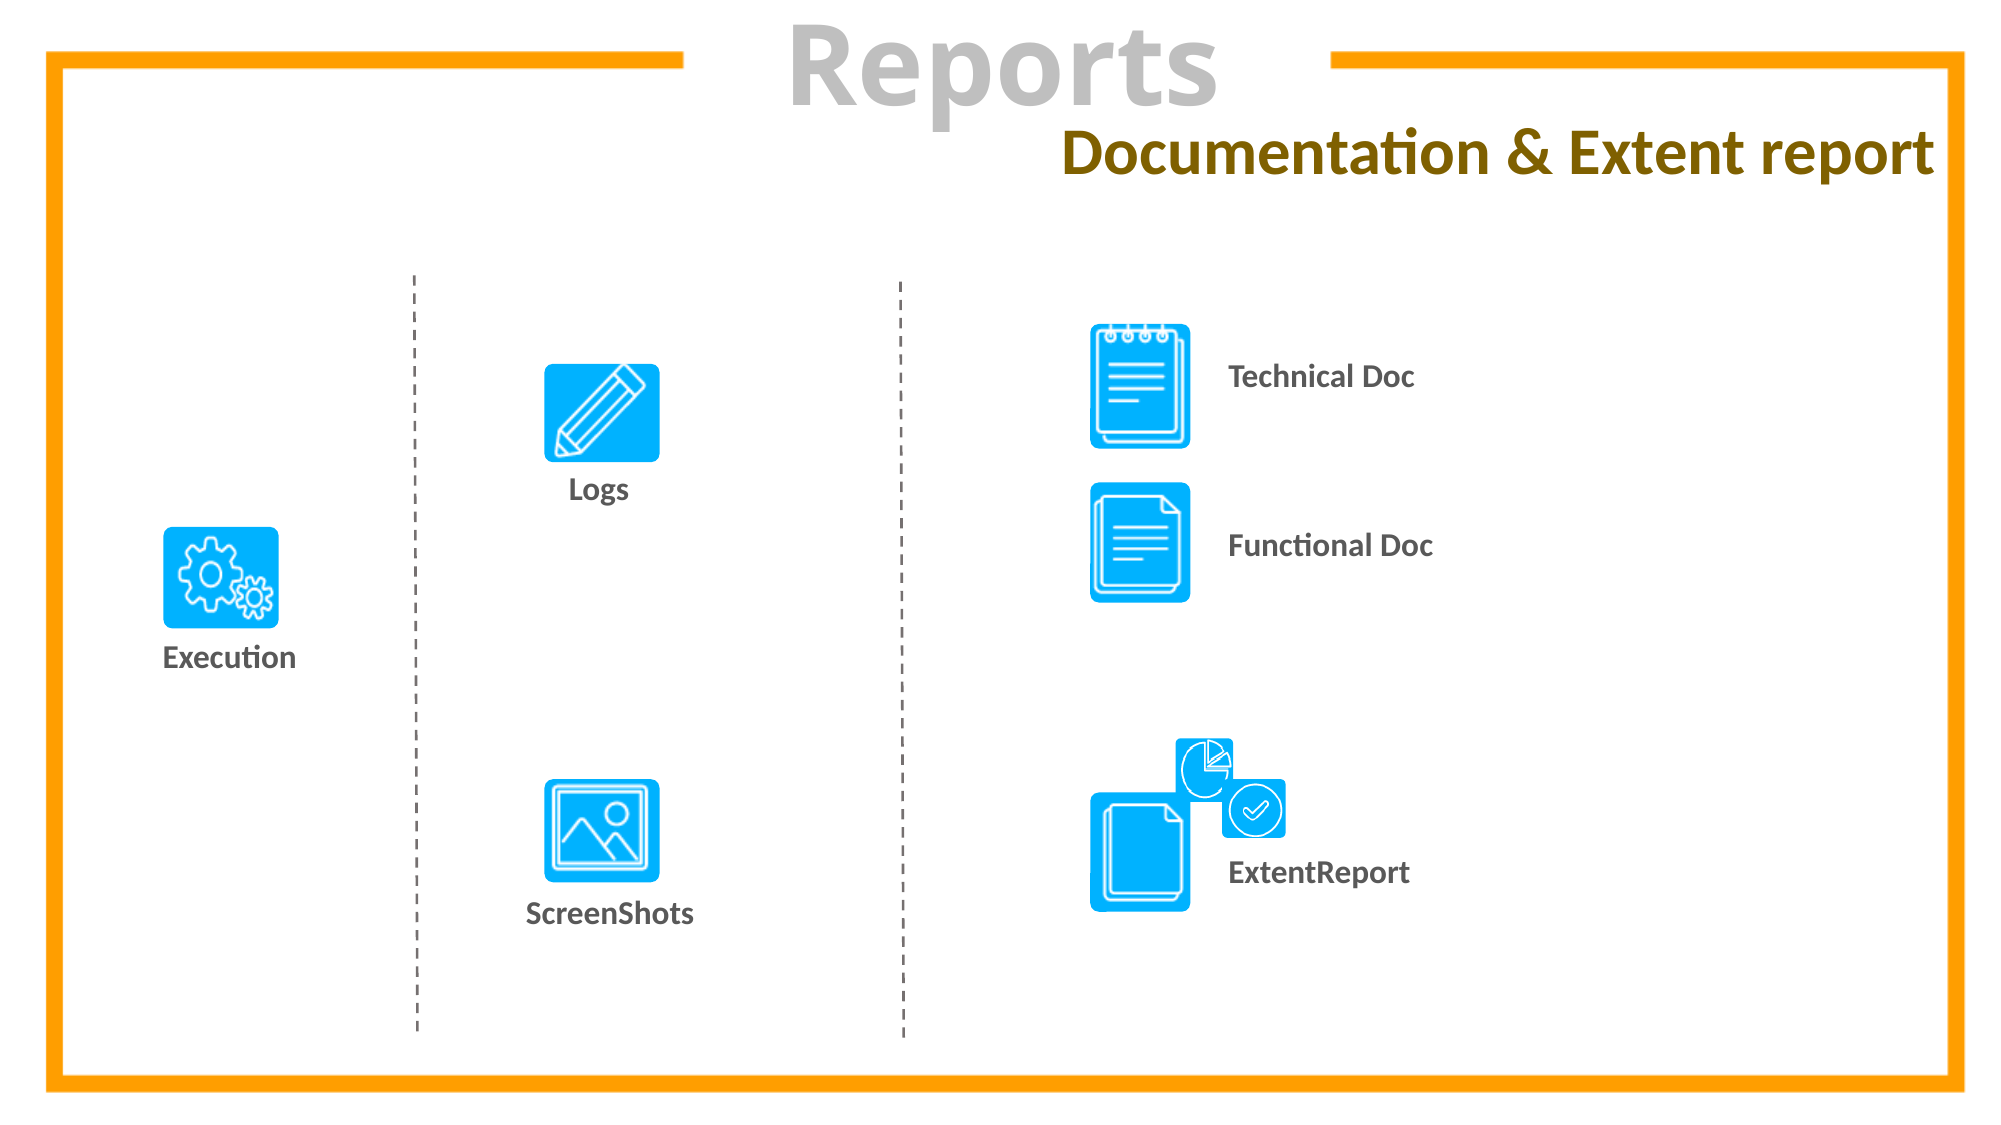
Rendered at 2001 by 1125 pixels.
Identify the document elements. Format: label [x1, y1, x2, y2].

text_box [414, 274, 418, 1035]
text_box [900, 281, 904, 1042]
picture [0, 0, 2000, 1125]
